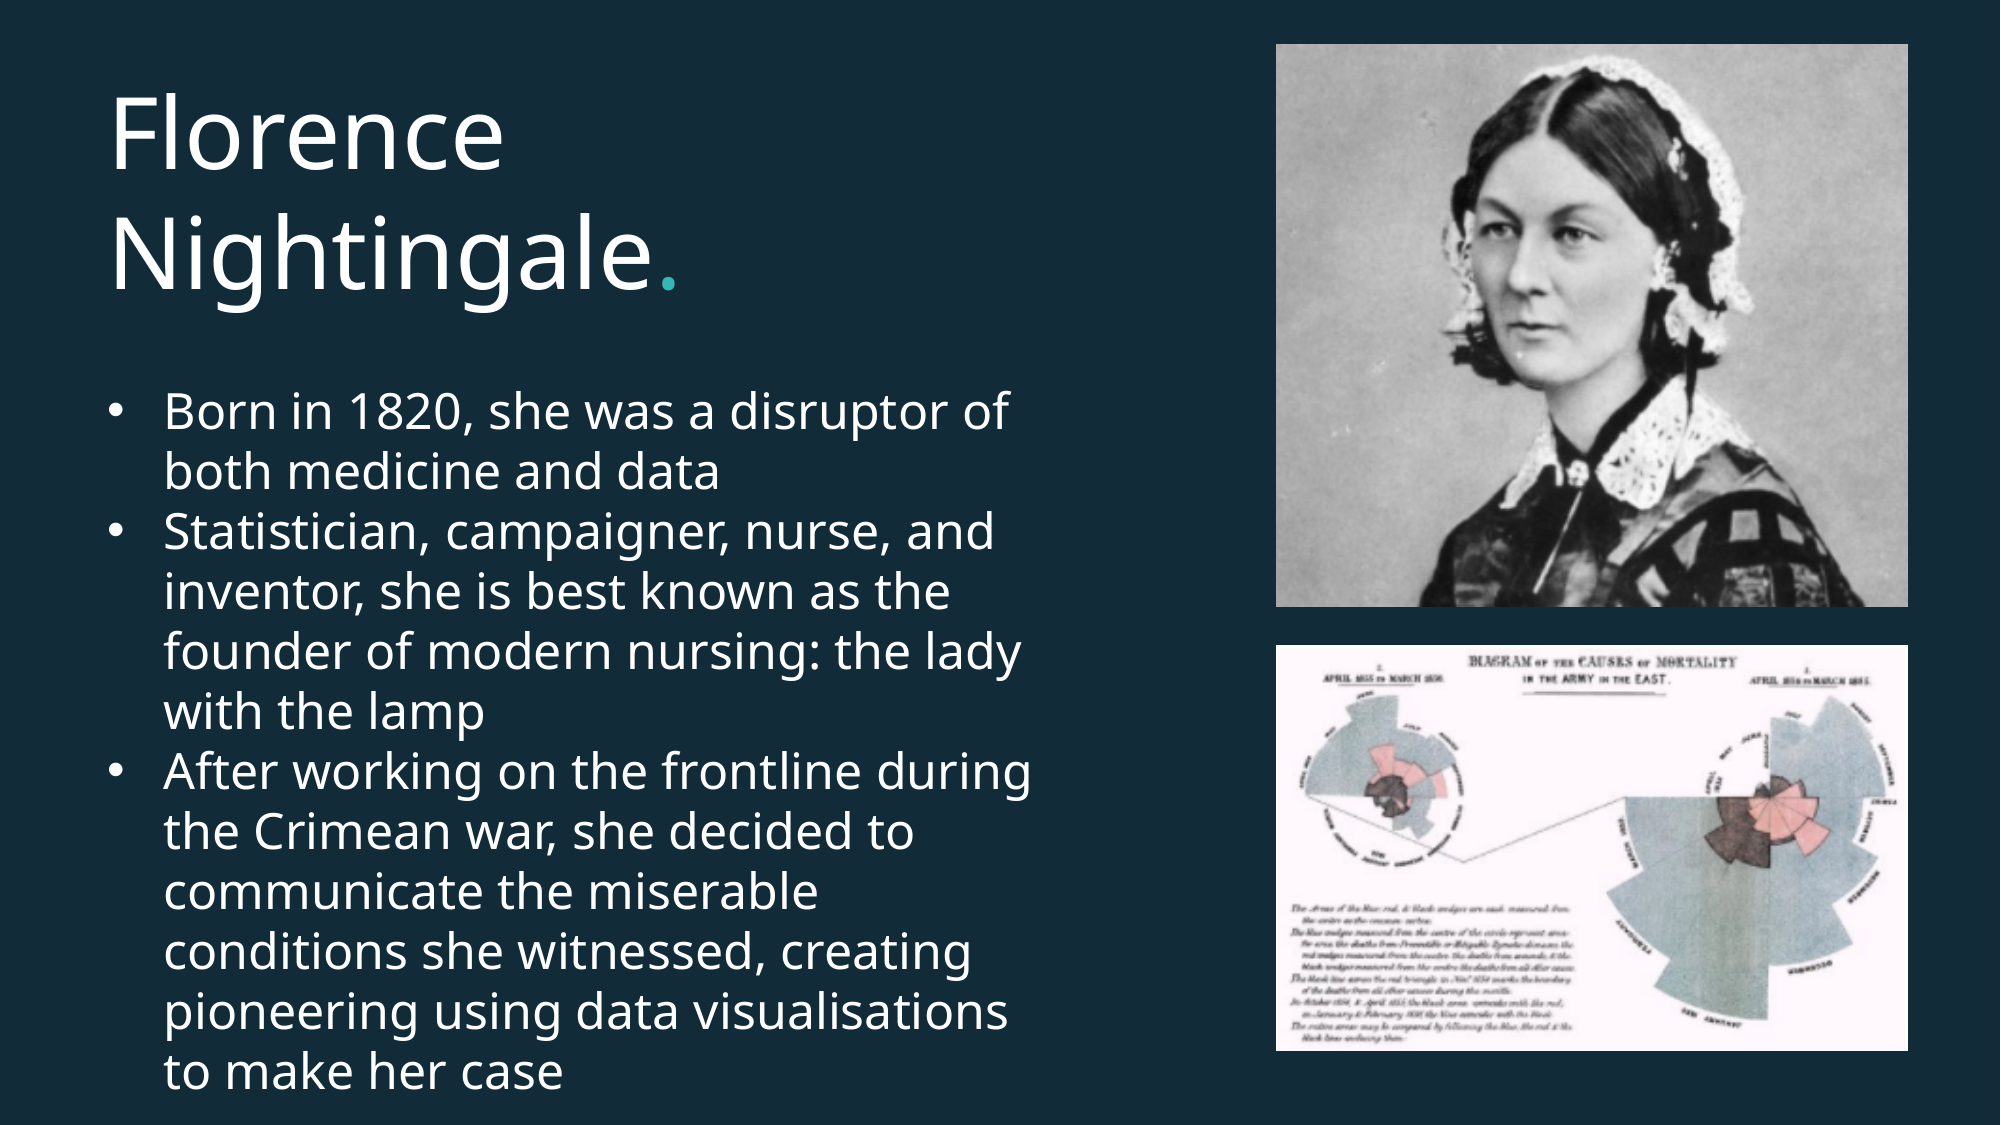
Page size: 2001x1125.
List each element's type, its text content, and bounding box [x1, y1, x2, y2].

picture [1276, 43, 1908, 607]
picture [1276, 645, 1908, 1052]
text_box Florence Nightingale. Born in 1820, she was a disruptor of both medicine and data Statistician, campaigner, nurse, and inventor, she is best known as the founder of modern nursing: the lady with the lamp After working on the frontline during the Crimean war, she decided to communicate the miserable conditions she witnessed, creating pioneering using data visualisations to make her case [92, 62, 1086, 1125]
